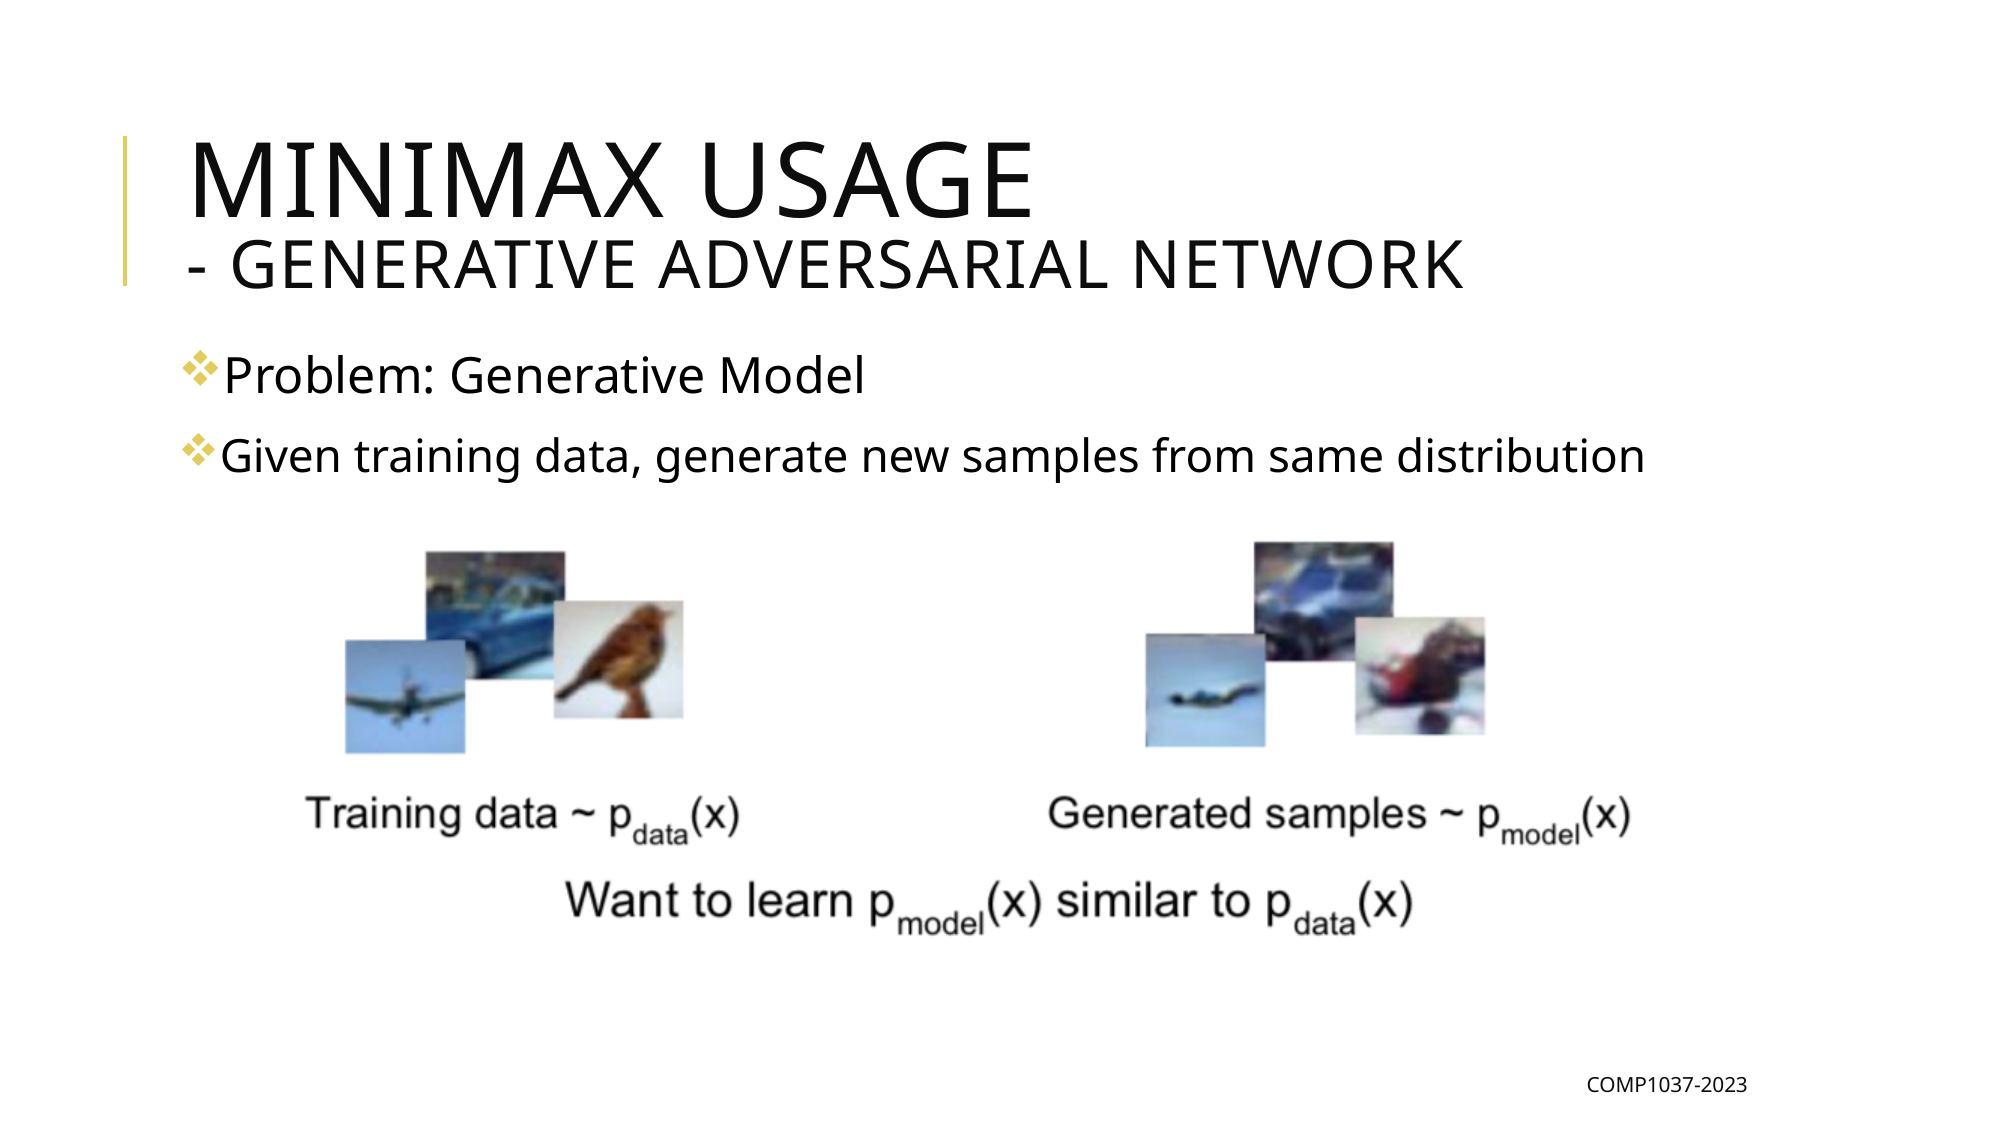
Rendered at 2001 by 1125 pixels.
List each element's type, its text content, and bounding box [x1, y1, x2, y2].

list Problem: Generative Model Given training data, generate new samples from same distribution [170, 342, 1858, 1003]
footer COMP1037-2023 [794, 1061, 1763, 1107]
picture [249, 530, 1751, 1008]
title Minimax Usage - Generative adversarial network [171, 96, 1723, 342]
